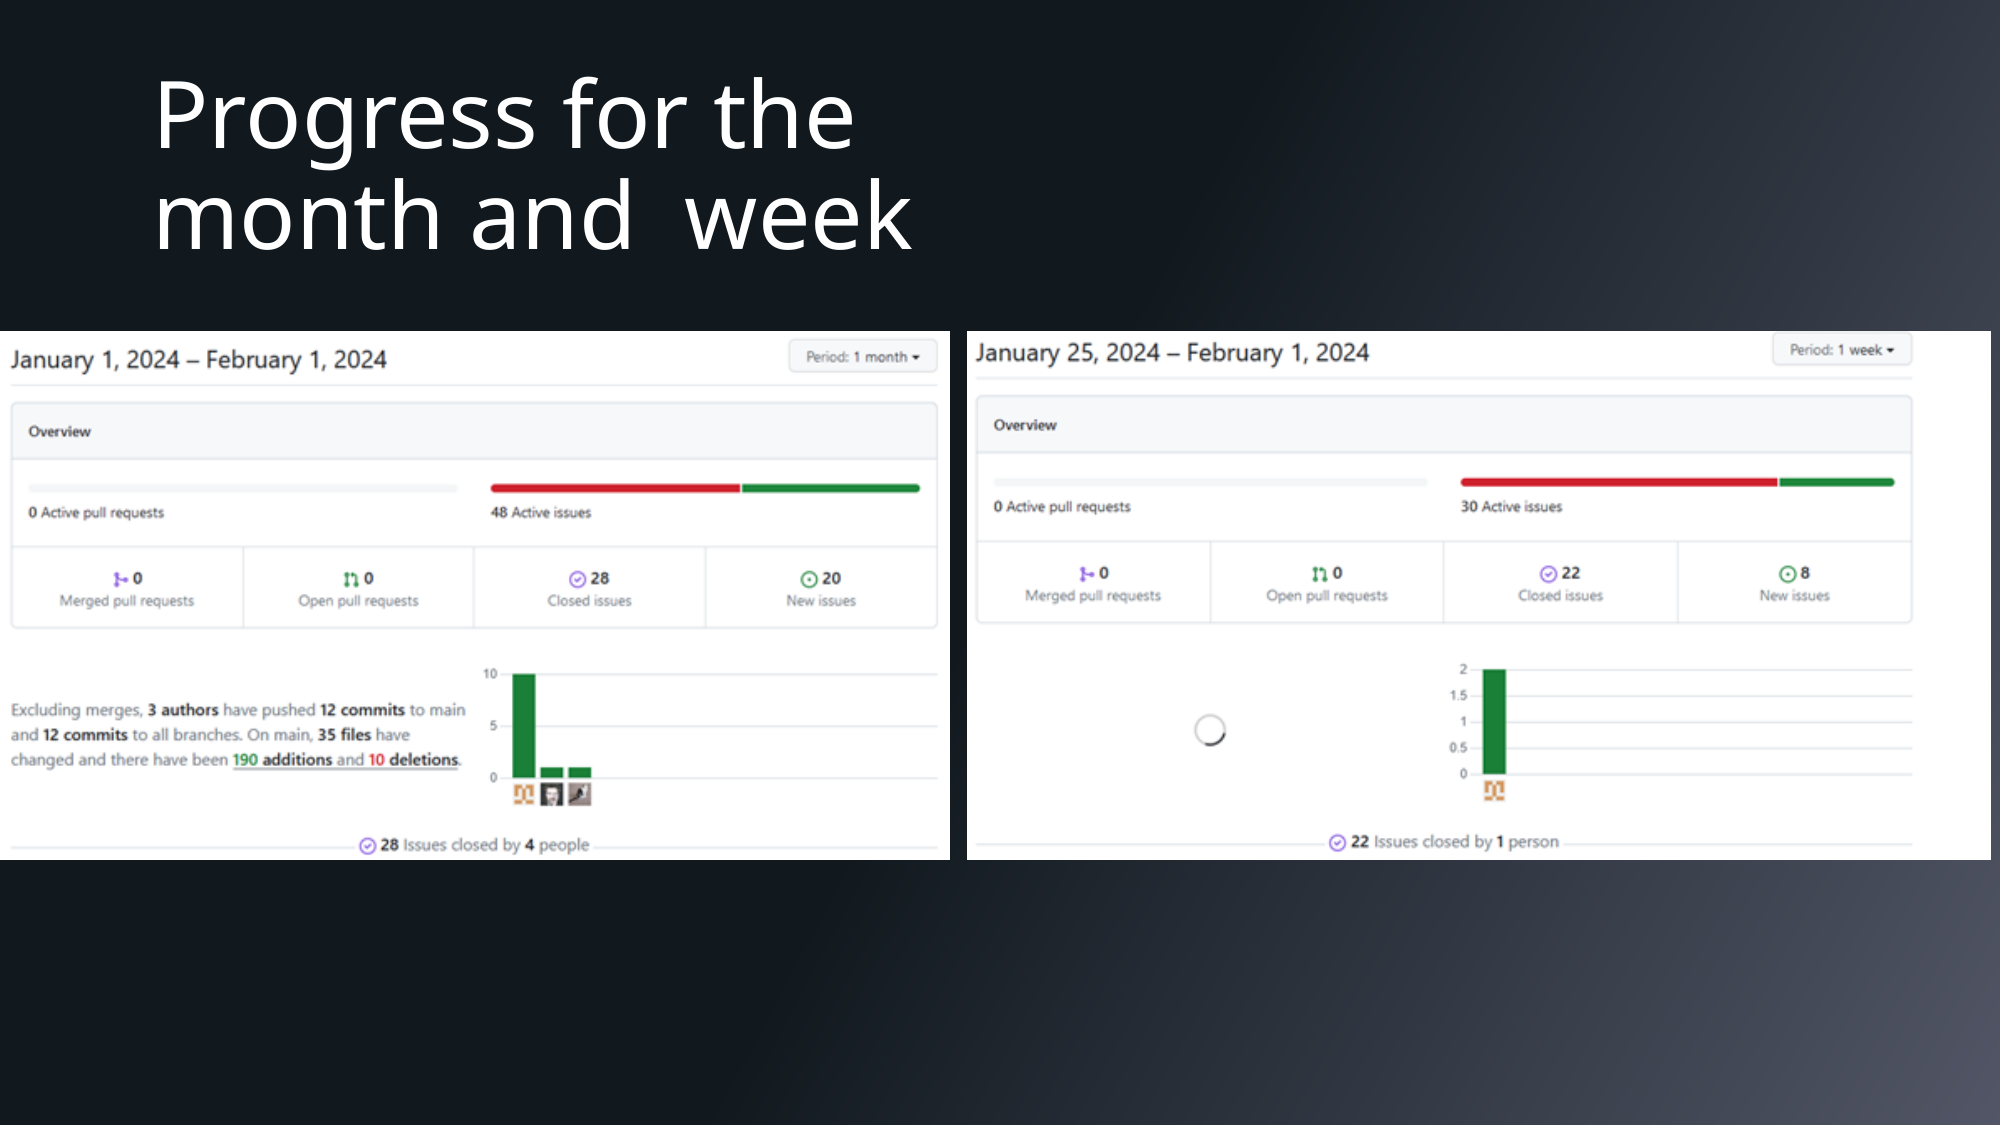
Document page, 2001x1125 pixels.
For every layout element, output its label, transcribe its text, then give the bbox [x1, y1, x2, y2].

picture [967, 331, 1991, 860]
title Progress for the month and week [137, 59, 1863, 278]
picture [0, 331, 950, 860]
